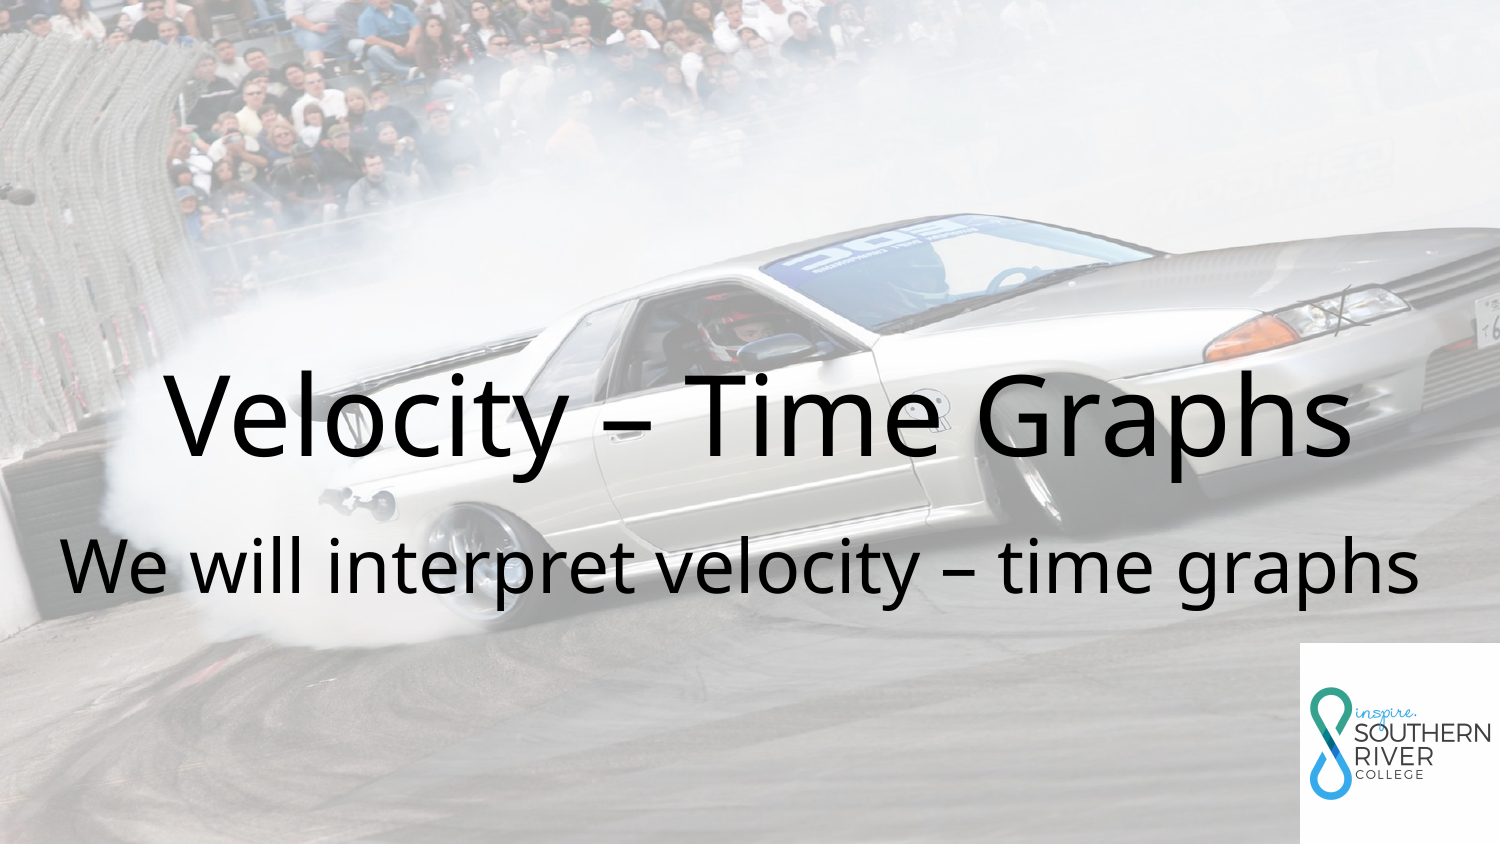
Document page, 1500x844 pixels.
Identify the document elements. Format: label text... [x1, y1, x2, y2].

subtitle We will interpret velocity – time graphs [6, 503, 1476, 634]
title Velocity – Time Graphs [44, 157, 1476, 494]
picture [1299, 643, 1500, 844]
